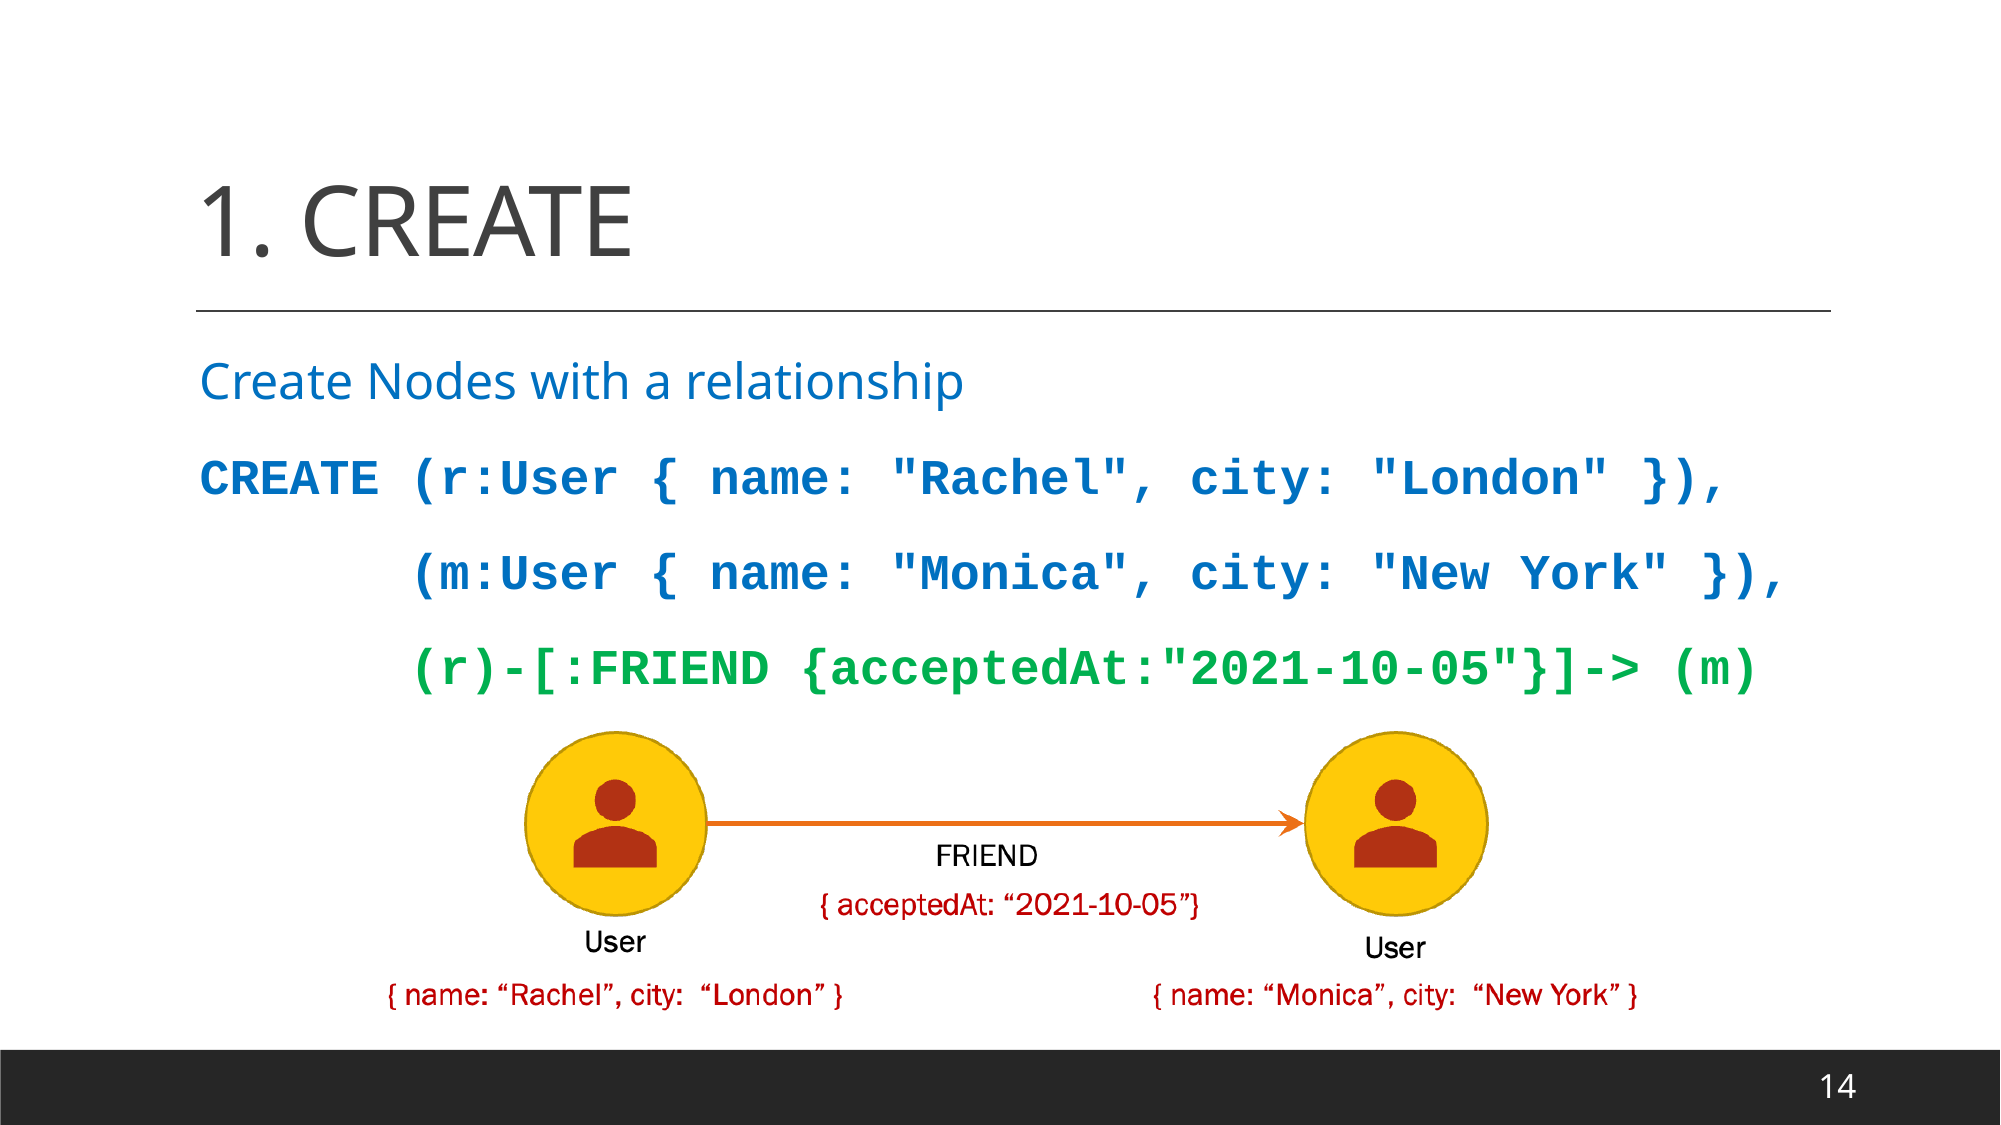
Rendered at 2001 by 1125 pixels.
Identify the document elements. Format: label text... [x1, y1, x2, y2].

title 1. CREATE [180, 47, 1830, 285]
list Create Nodes with a relationship CREATE (r:User { name: "Rachel", city: "London" }), (m:User { name: "Monica", city: "New York" }), (r)-[:FRIEND {acceptedAt:"2021-10-05"}]-> (m) [184, 335, 1932, 941]
slide_number 14 [1803, 1057, 1932, 1118]
picture [289, 730, 1721, 1033]
